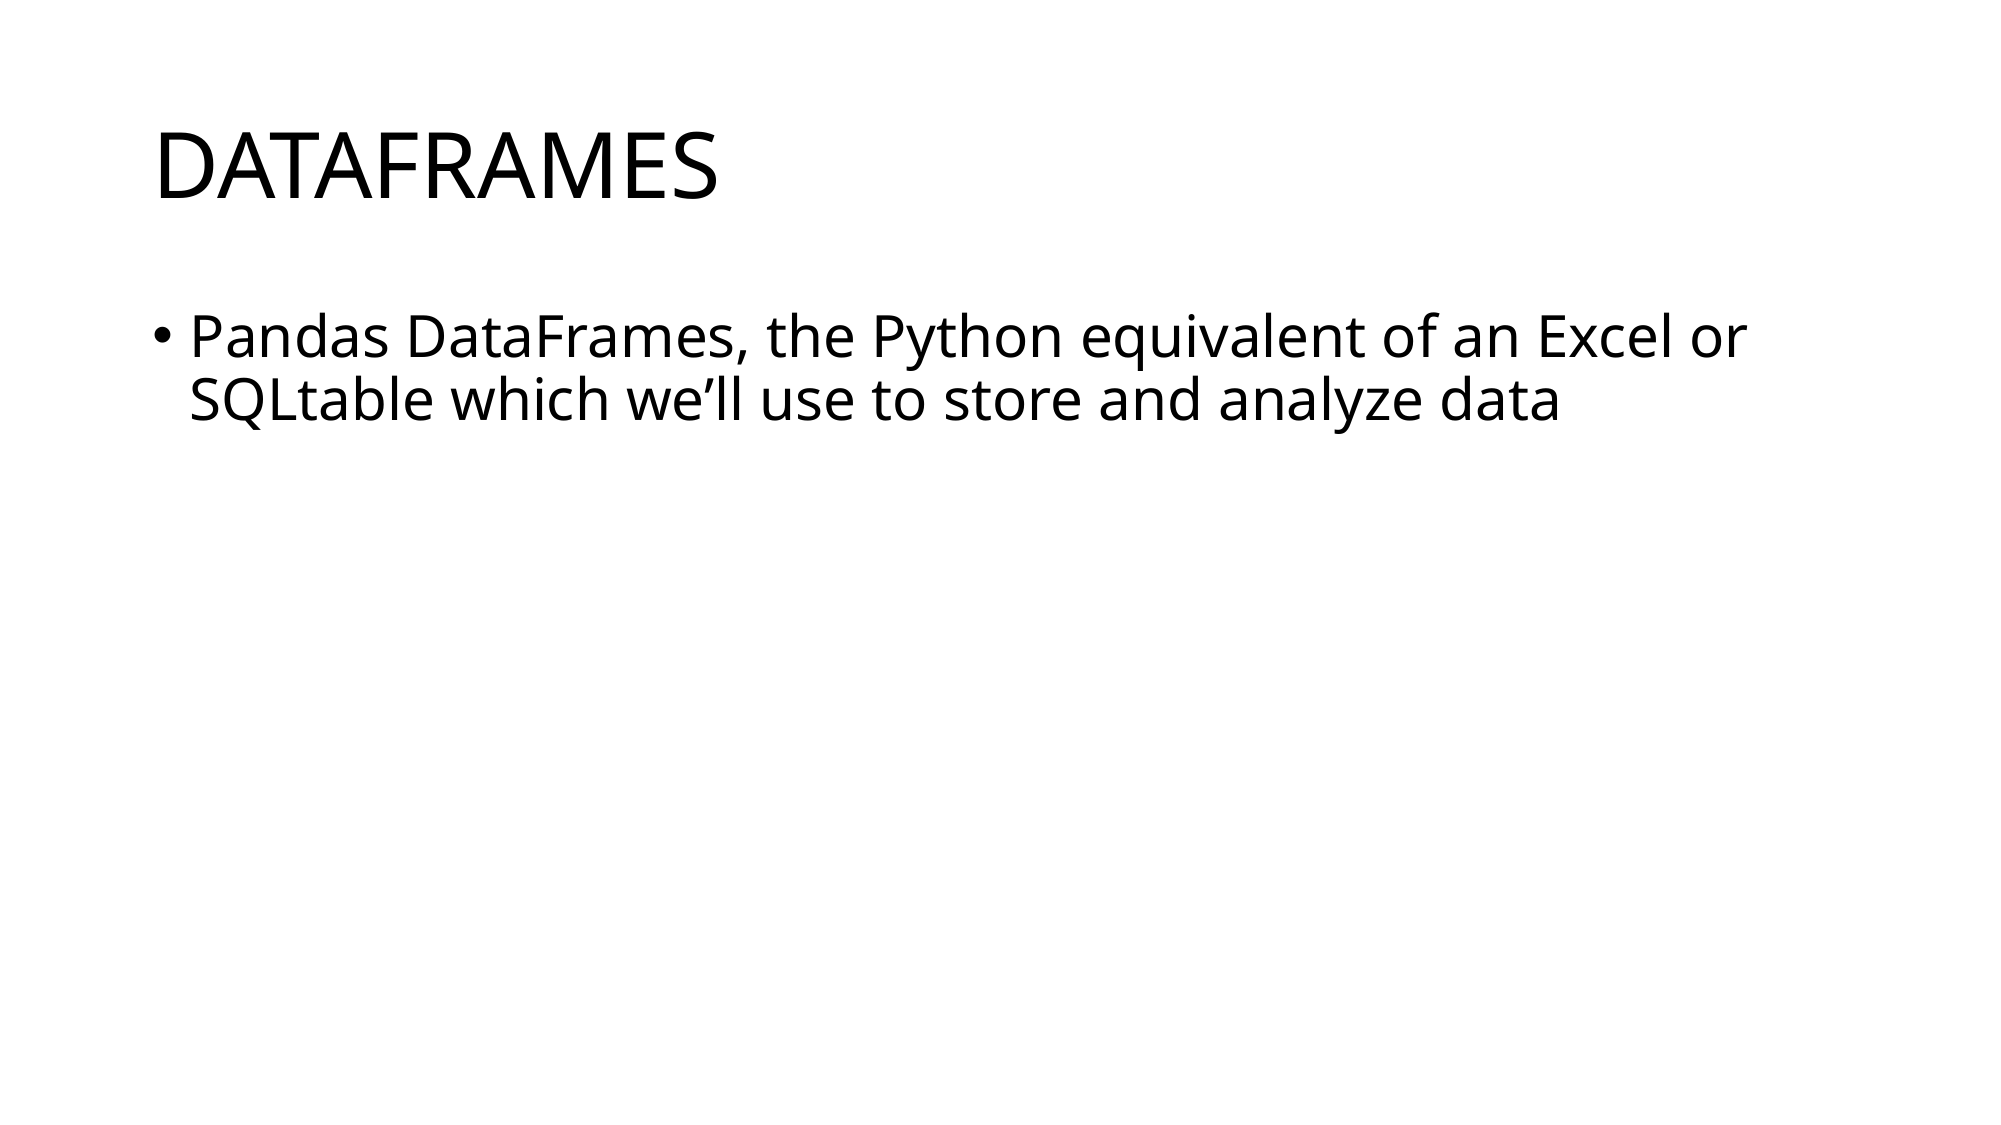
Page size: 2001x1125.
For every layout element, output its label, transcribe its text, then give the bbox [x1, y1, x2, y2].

list Pandas DataFrames, the Python equivalent of an Excel or SQLtable which we’ll use to store and analyze data [137, 299, 1863, 1014]
title DATAFRAMES [137, 59, 1863, 278]
